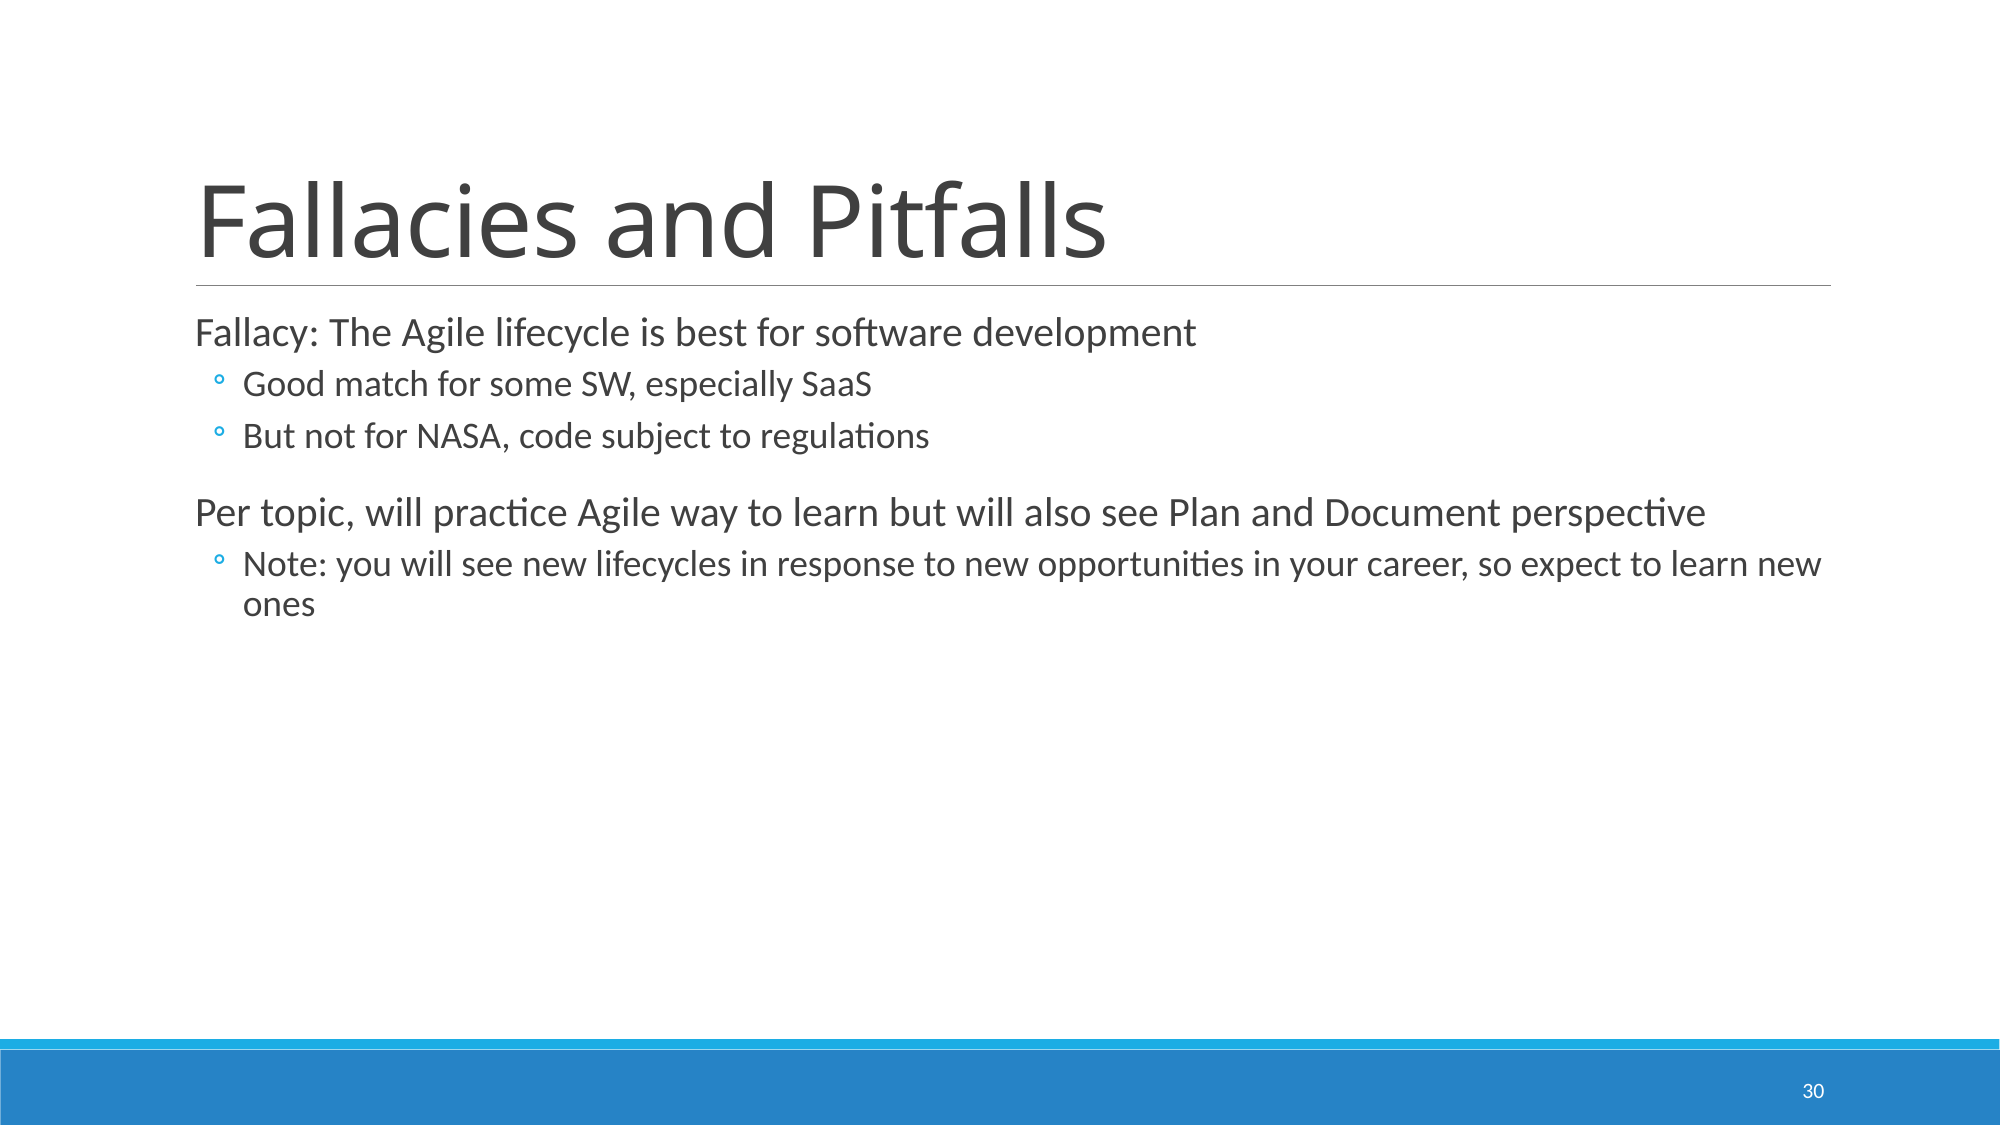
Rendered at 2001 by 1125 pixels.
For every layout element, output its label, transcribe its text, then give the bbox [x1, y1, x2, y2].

list Fallacy: The Agile lifecycle is best for software development Good match for some SW, especially SaaS But not for NASA, code subject to regulations Per topic, will practice Agile way to learn but will also see Plan and Document perspective Note: you will see new lifecycles in response to new opportunities in your career, so expect to learn new ones [180, 302, 1830, 963]
title Fallacies and Pitfalls [180, 47, 1830, 285]
slide_number 30 [1624, 1059, 1840, 1120]
